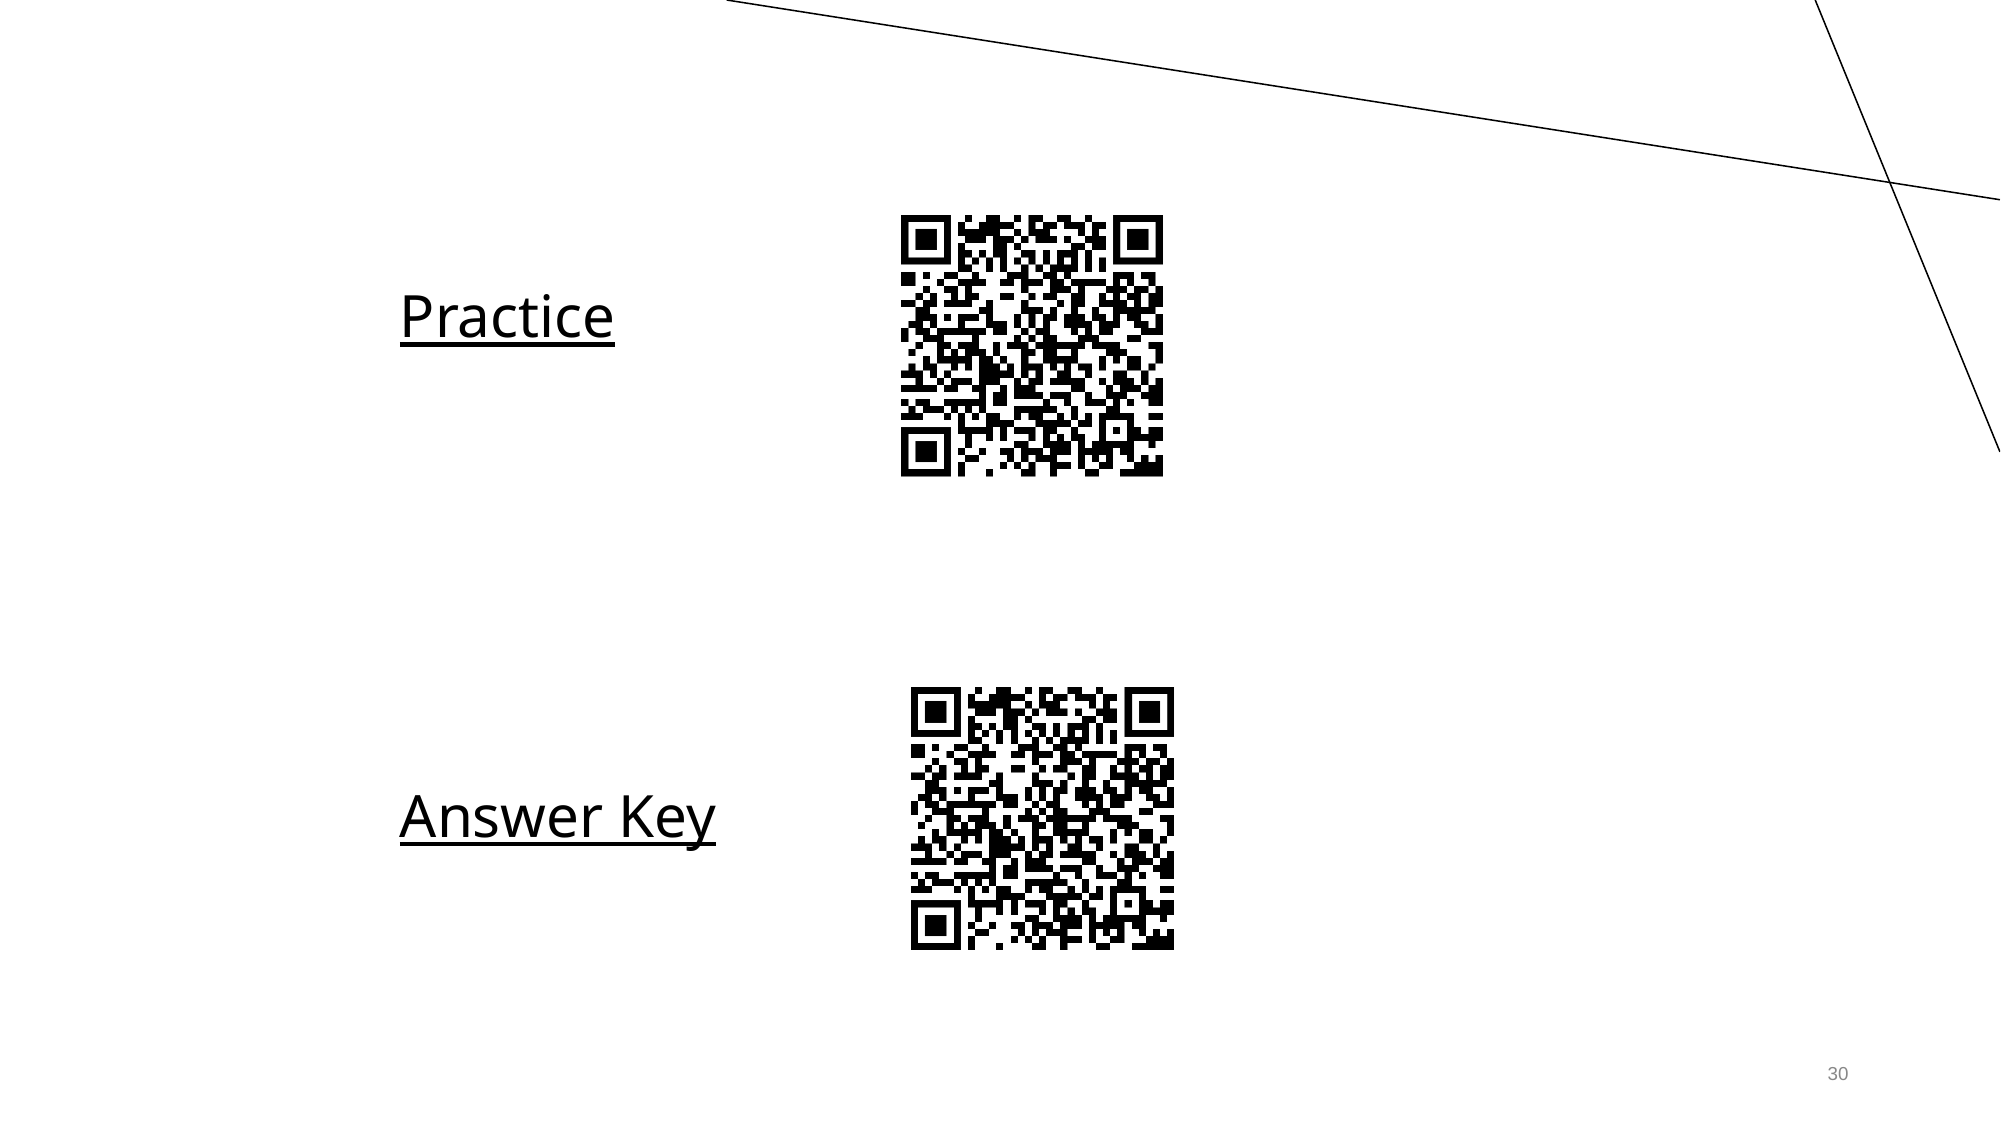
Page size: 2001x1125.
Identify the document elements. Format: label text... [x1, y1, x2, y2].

picture [878, 197, 1201, 500]
slide_number ‹#› [1701, 1042, 1864, 1103]
text_box Practice Answer Key [384, 264, 1360, 873]
picture [873, 669, 1206, 971]
